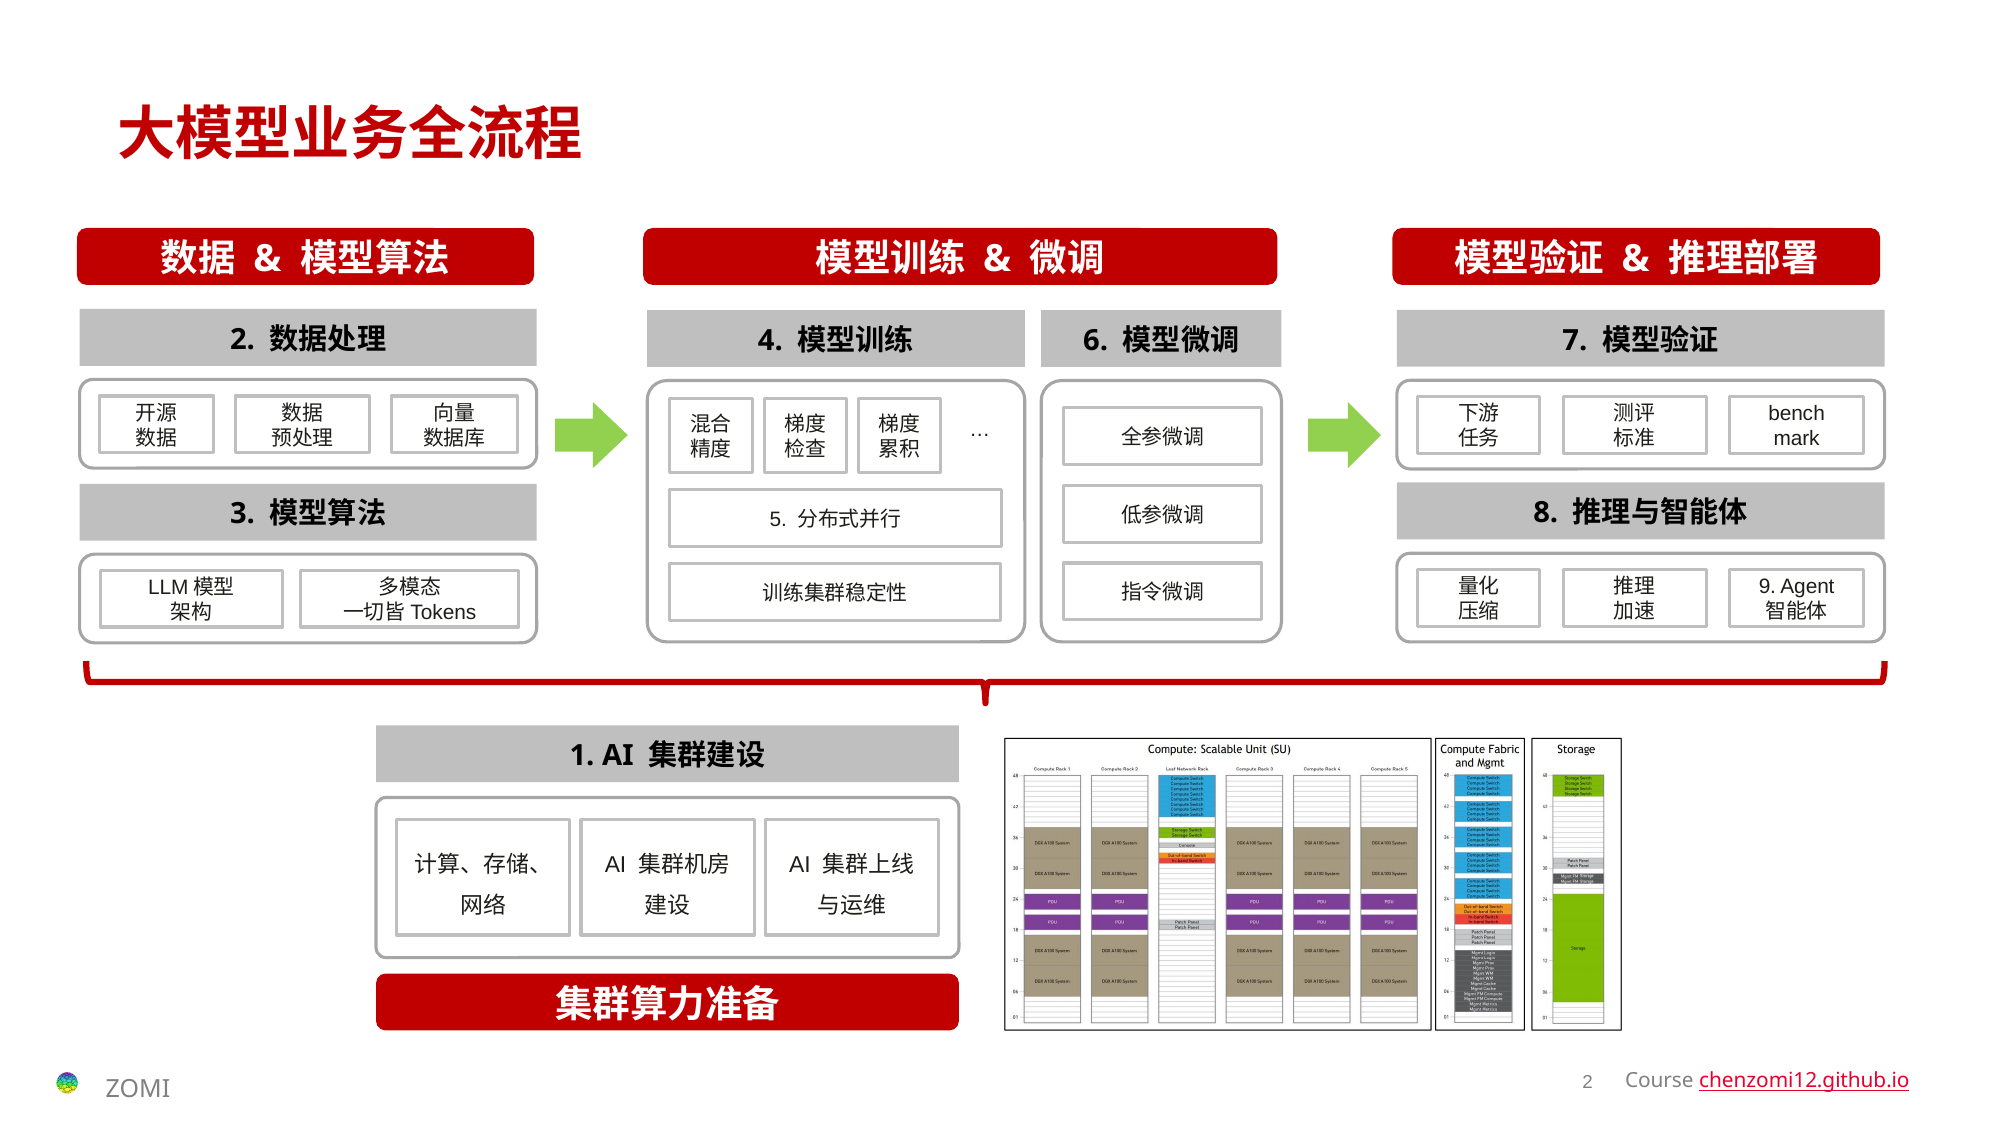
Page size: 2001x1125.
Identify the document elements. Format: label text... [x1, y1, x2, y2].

text_box [1394, 378, 1887, 472]
text_box [1039, 378, 1284, 644]
text_box 开源 数据 [97, 394, 216, 455]
text_box [77, 377, 539, 471]
text_box [645, 378, 1027, 644]
text_box 8. 推理与智能体 [1395, 480, 1887, 541]
text_box 数据 & 模型算法 [74, 225, 537, 287]
text_box 6. 模型微调 [1039, 308, 1284, 369]
picture [57, 1073, 77, 1093]
text_box 集群算力准备 [373, 971, 962, 1033]
text_box bench mark [1727, 394, 1866, 455]
text_box … [954, 408, 1005, 449]
text_box 量化 压缩 [1416, 567, 1542, 628]
text_box [373, 795, 962, 960]
text_box LLM模型 架构 [98, 568, 285, 629]
text_box 9. Agent 智能体 [1727, 567, 1866, 628]
text_box [552, 400, 630, 471]
text_box 梯度累积 [856, 397, 943, 475]
text_box [77, 552, 539, 645]
text_box 多模态 一切皆Tokens [299, 568, 521, 629]
text_box 1. AI 集群建设 [374, 723, 961, 784]
text_box 指令微调 [1061, 561, 1264, 622]
text_box [85, 660, 1886, 704]
picture [993, 732, 1623, 1034]
text_box 测评 标准 [1561, 394, 1708, 455]
text_box 模型验证 & 推理部署 [1390, 225, 1883, 287]
text_box [1306, 399, 1384, 471]
text_box 下游 任务 [1416, 394, 1542, 455]
text_box AI 集群上线与运维 [763, 818, 941, 937]
title 大模型业务全流程 [102, 83, 1901, 180]
text_box 计算、存储、网络 [395, 818, 572, 937]
text_box AI 集群机房建设 [579, 818, 756, 937]
text_box [1394, 551, 1887, 645]
text_box 数据 预处理 [233, 394, 372, 455]
text_box 低参微调 [1061, 483, 1264, 544]
text_box 模型训练 & 微调 [641, 225, 1280, 287]
text_box 4. 模型训练 [645, 308, 1027, 369]
text_box 7. 模型验证 [1395, 308, 1887, 369]
text_box 训练集群稳定性 [668, 561, 1002, 622]
text_box 全参微调 [1061, 405, 1264, 467]
text_box 梯度检查 [762, 397, 849, 475]
text_box 2. 数据处理 [78, 307, 539, 368]
text_box 向量 数据库 [389, 394, 519, 455]
text_box 5. 分布式并行 [668, 488, 1003, 549]
text_box 3. 模型算法 [78, 482, 539, 543]
text_box 推理 加速 [1561, 567, 1708, 628]
text_box 混合精度 [668, 397, 754, 475]
